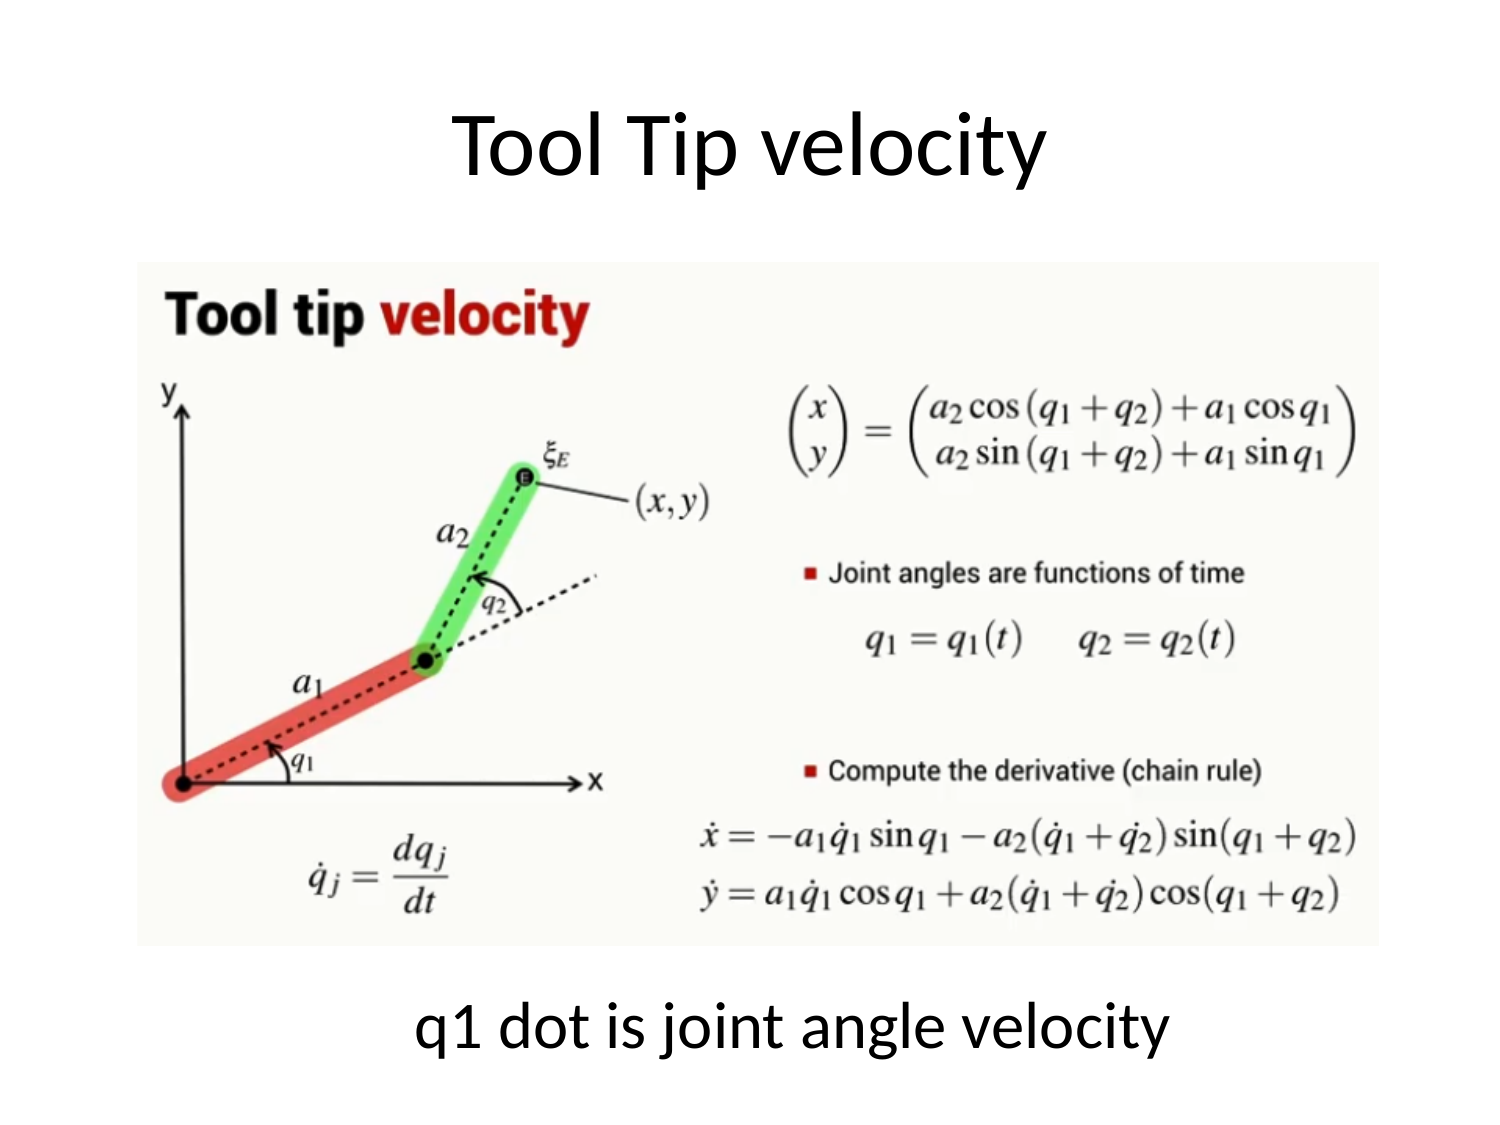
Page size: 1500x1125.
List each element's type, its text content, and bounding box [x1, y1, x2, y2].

title Tool Tip velocity [75, 45, 1425, 233]
text_box q1 dot is joint angle velocity [399, 974, 1238, 1070]
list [137, 262, 1380, 947]
